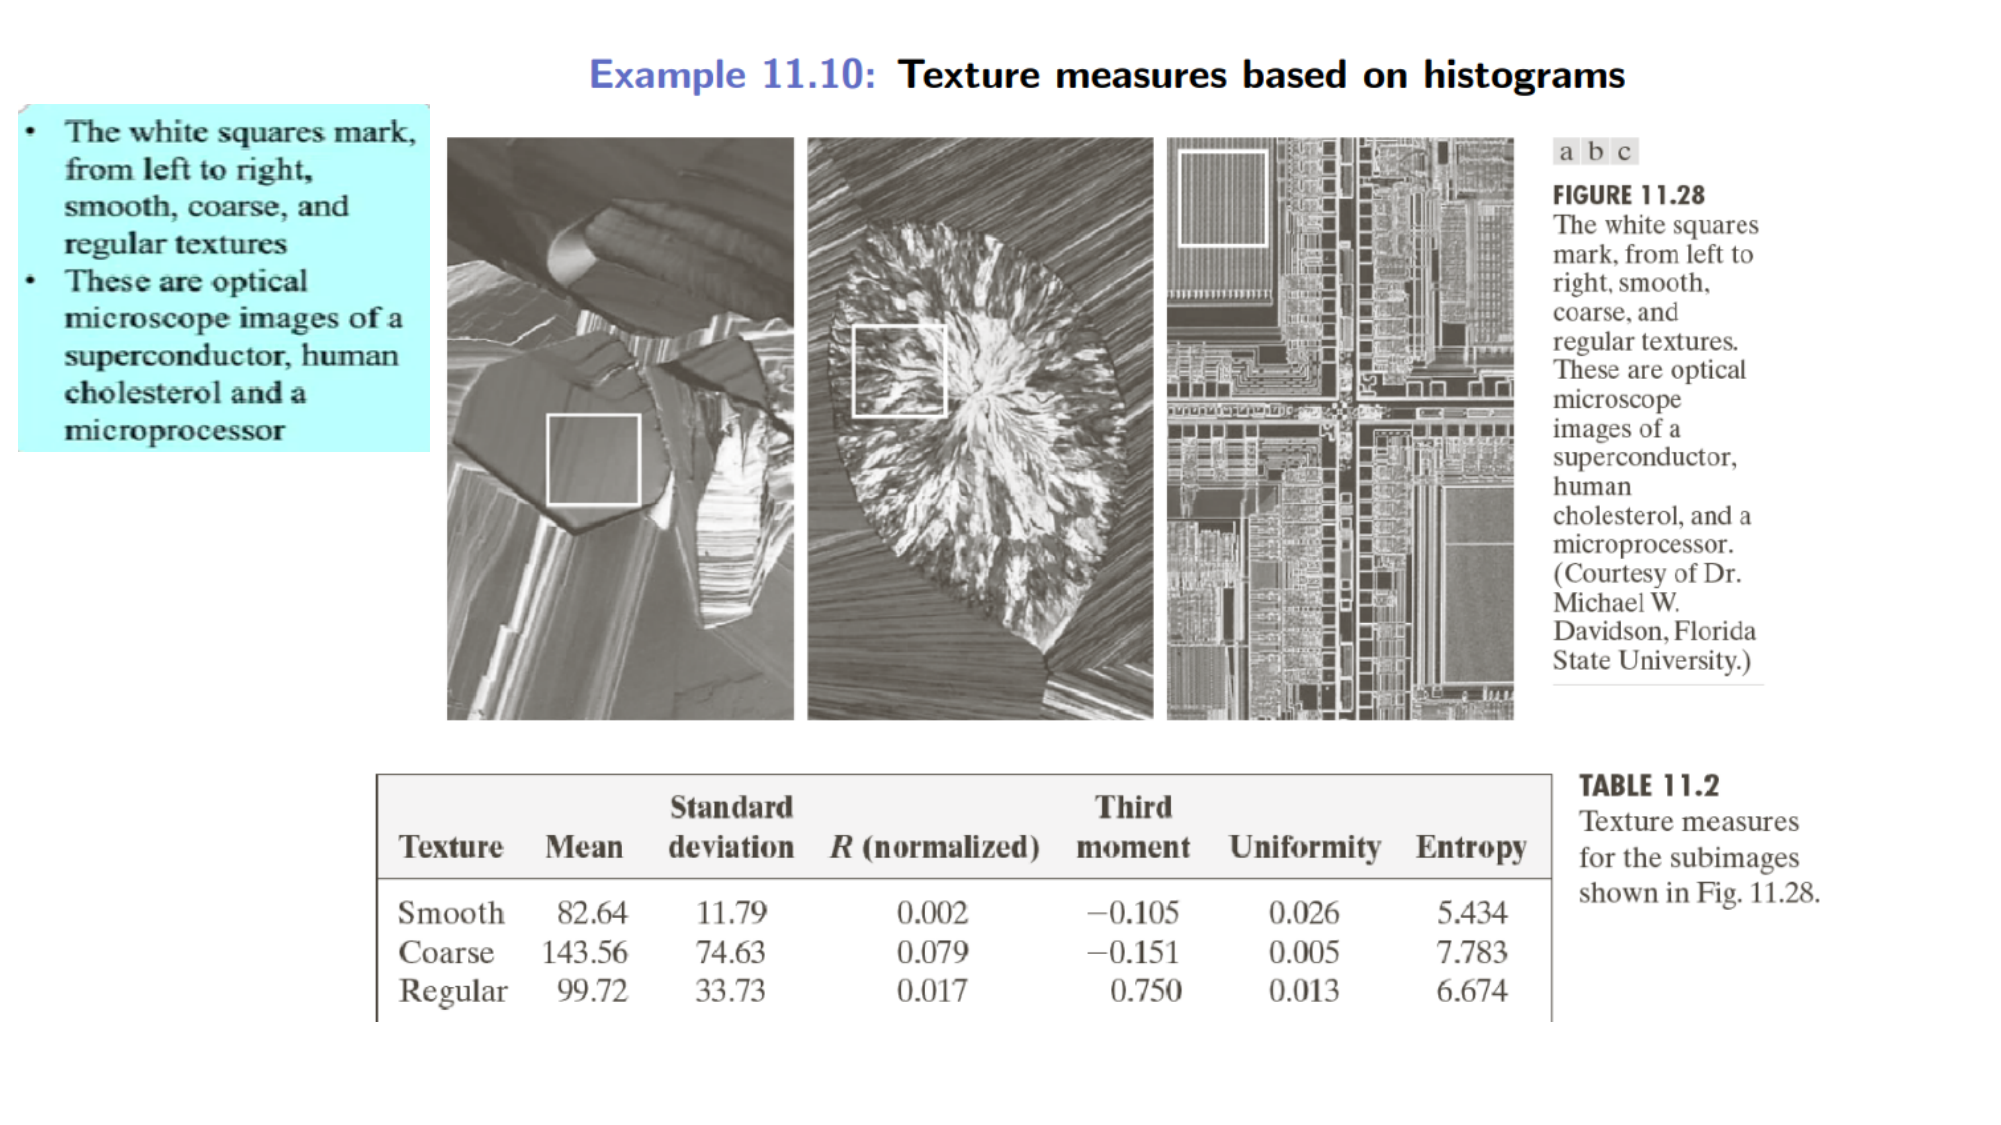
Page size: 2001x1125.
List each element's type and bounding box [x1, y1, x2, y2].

picture [18, 44, 1842, 1022]
